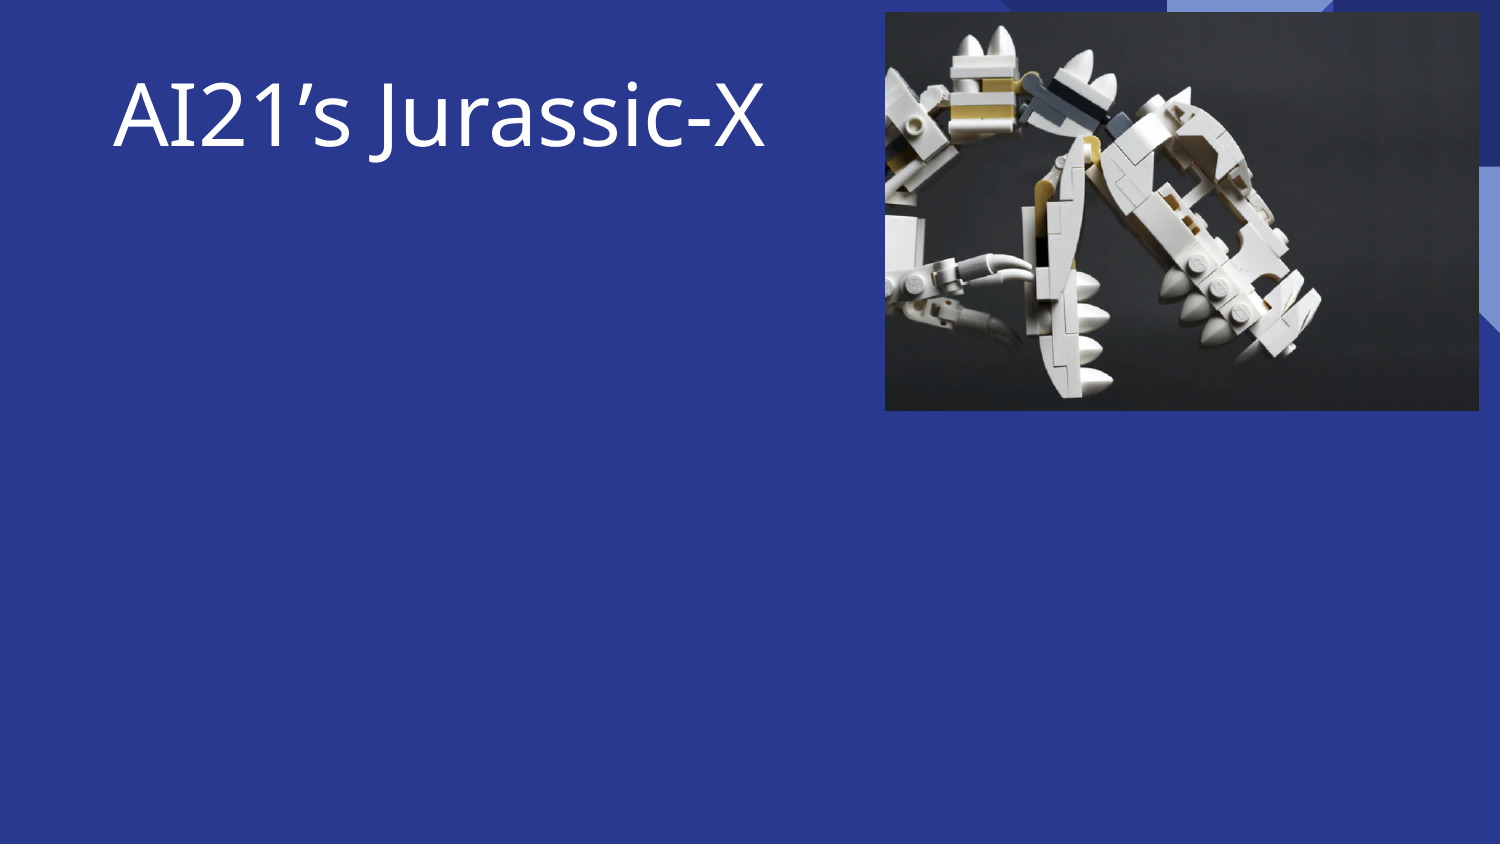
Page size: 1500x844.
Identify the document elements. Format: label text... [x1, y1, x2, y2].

picture [884, 12, 1480, 411]
title AI21’s Jurassic-X [98, 41, 879, 179]
